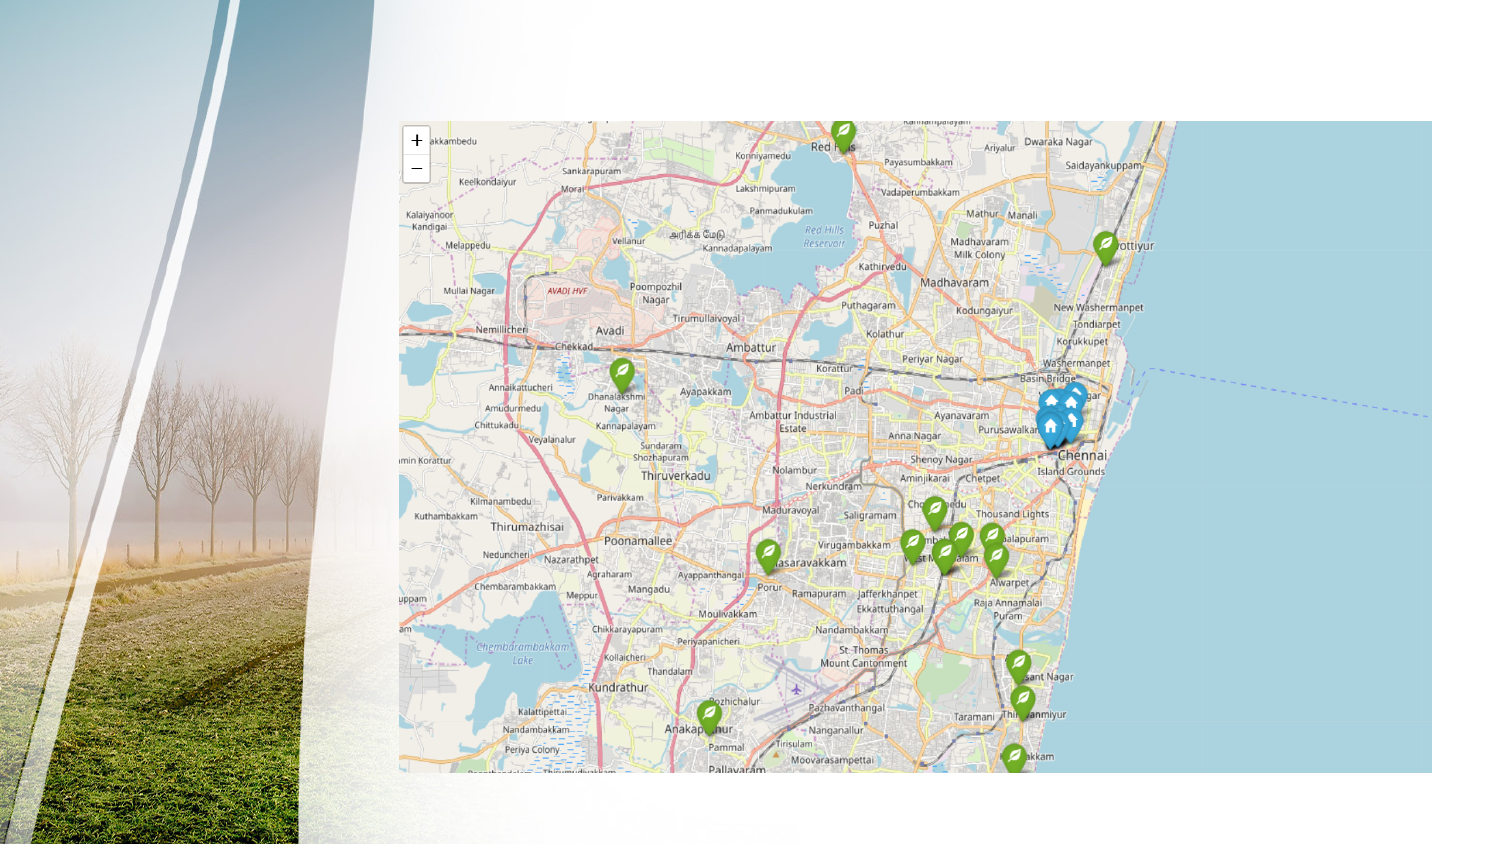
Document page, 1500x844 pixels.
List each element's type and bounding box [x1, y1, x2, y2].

picture [0, 0, 1500, 844]
list [398, 121, 1432, 773]
